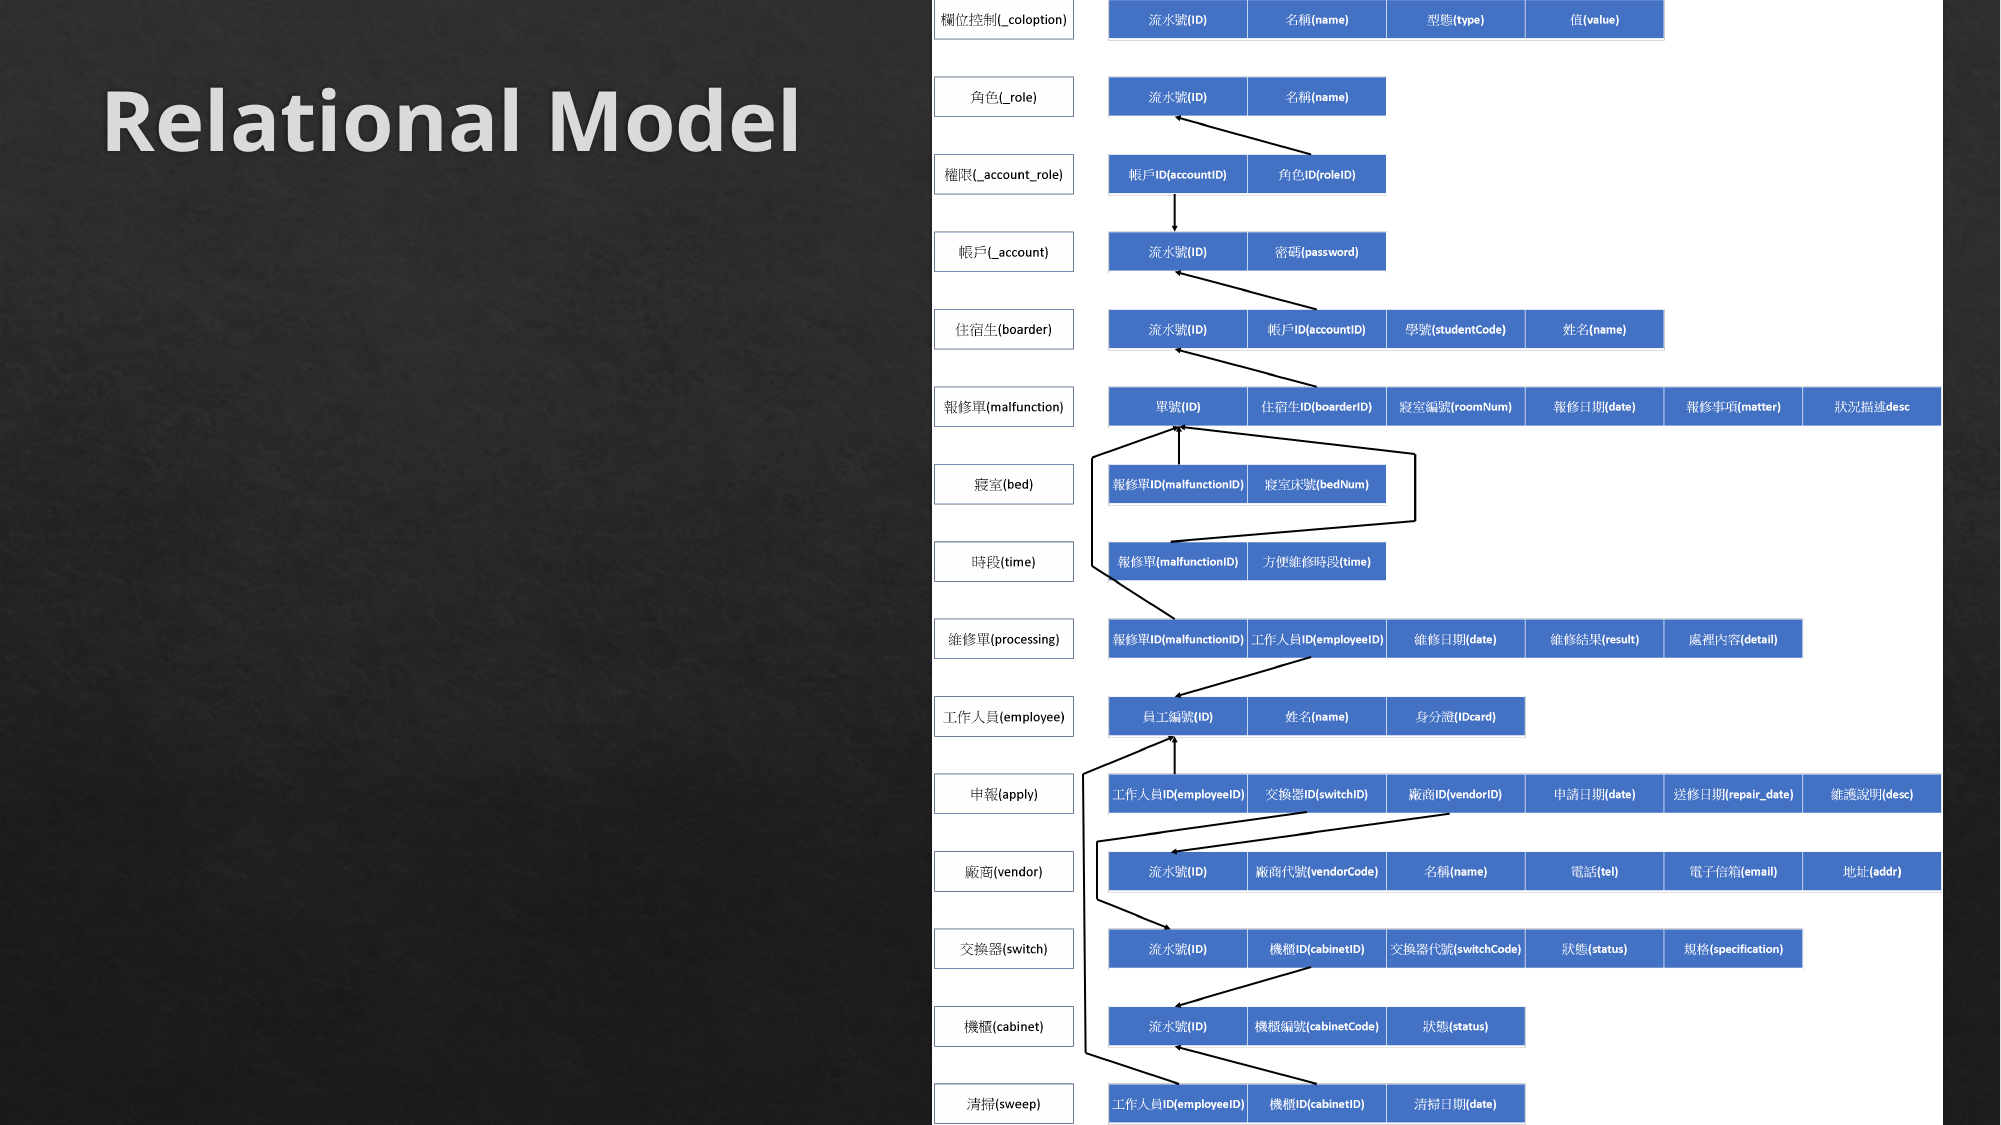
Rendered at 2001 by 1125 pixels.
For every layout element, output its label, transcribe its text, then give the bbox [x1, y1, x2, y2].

title Relational Model [40, 38, 865, 198]
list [932, 0, 1944, 1125]
